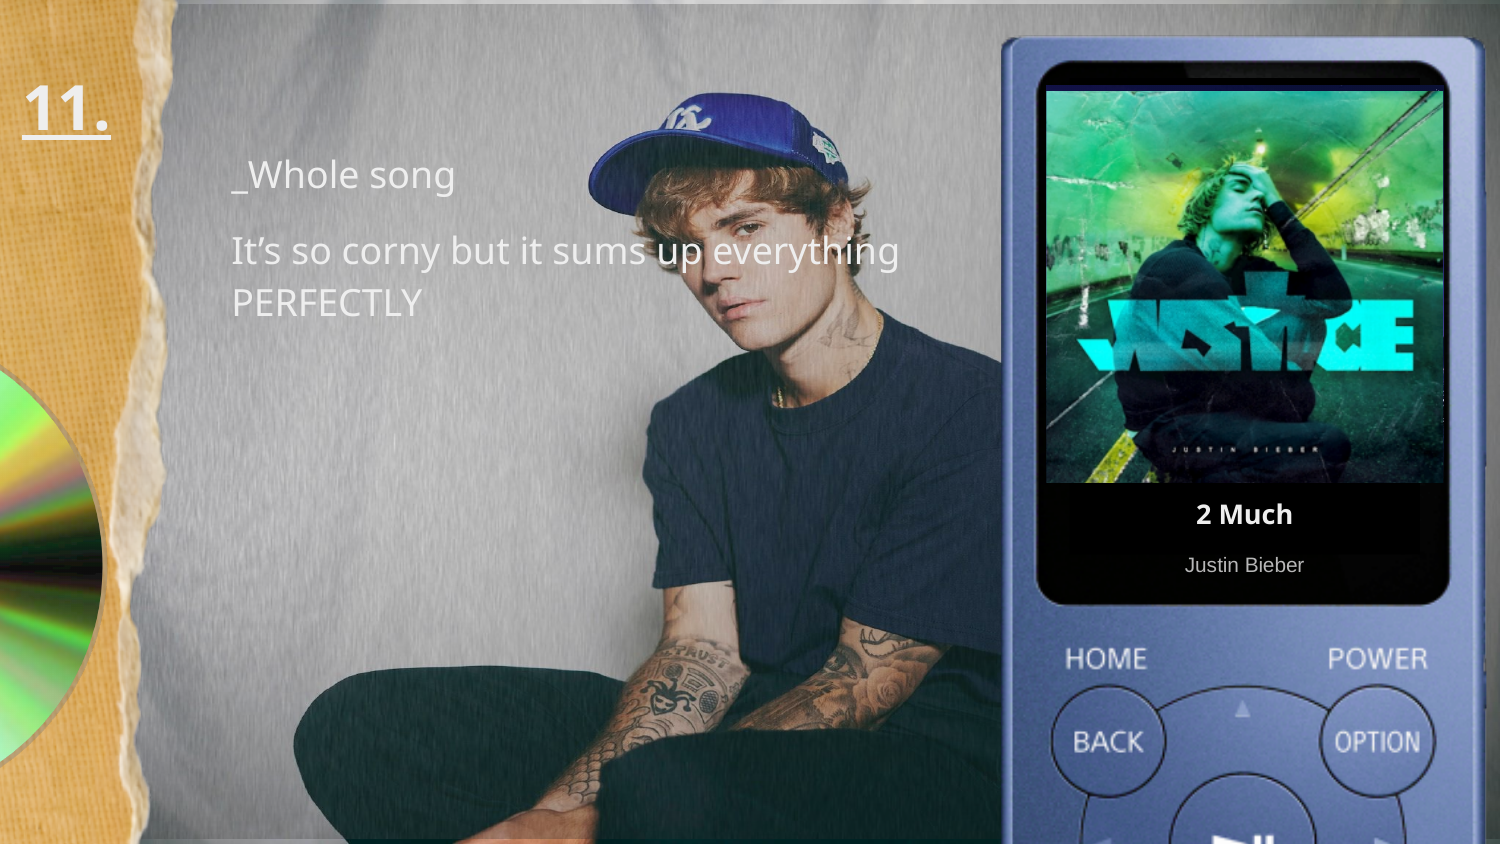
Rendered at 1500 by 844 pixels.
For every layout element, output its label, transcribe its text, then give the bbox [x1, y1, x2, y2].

subtitle _Whole song It’s so corny but it sums up everything PERFECTLY [216, 129, 931, 715]
picture [0, 0, 1500, 844]
title 2 Much [1046, 491, 1444, 555]
title 11. [7, 52, 168, 201]
subtitle Justin Bieber [1069, 532, 1420, 575]
